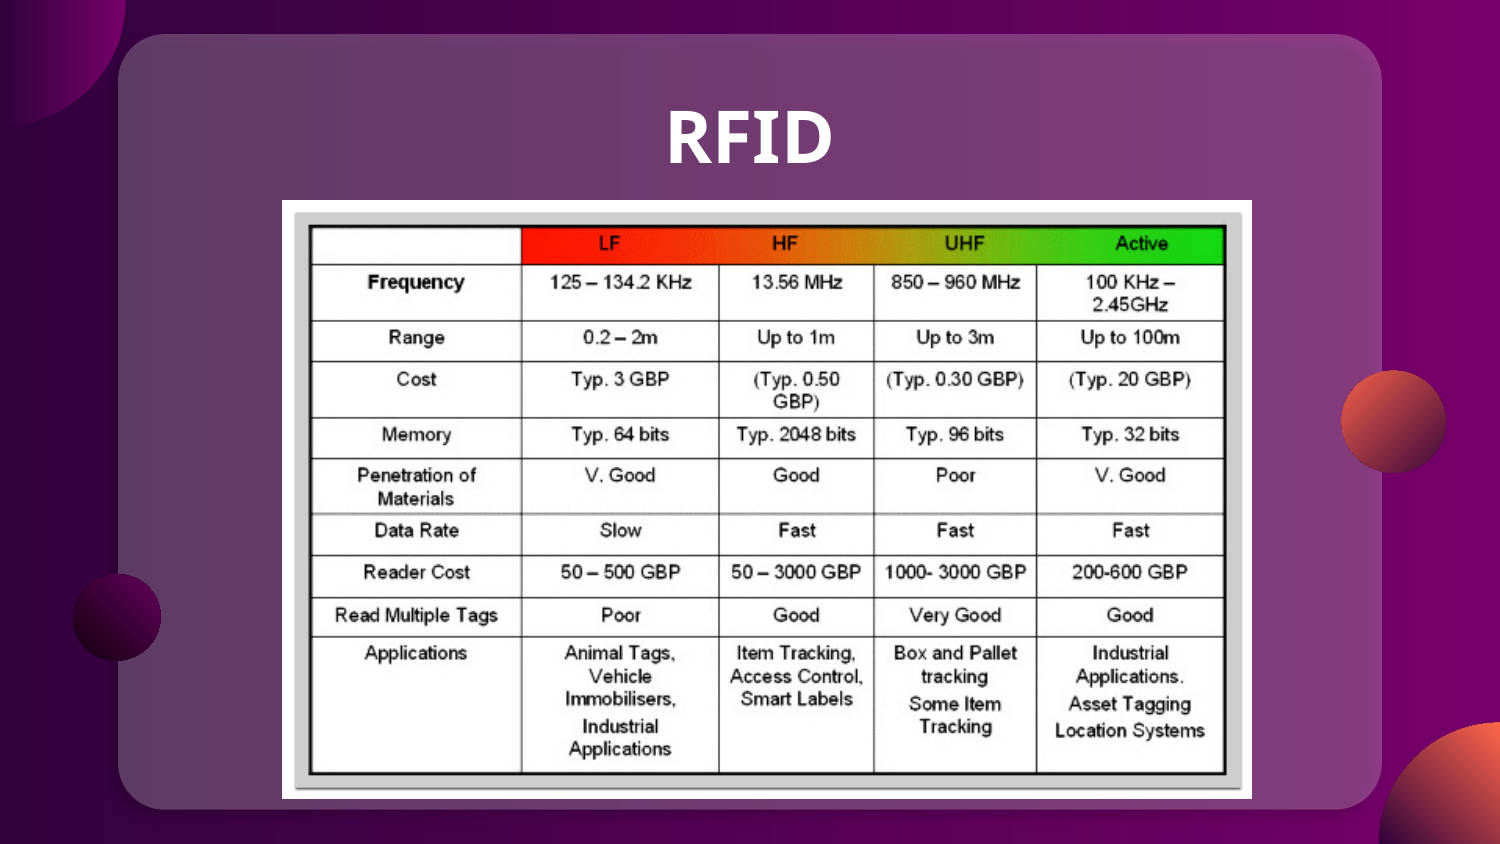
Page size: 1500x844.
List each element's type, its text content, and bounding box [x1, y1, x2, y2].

title RFID [118, 67, 1382, 201]
picture [282, 200, 1252, 800]
